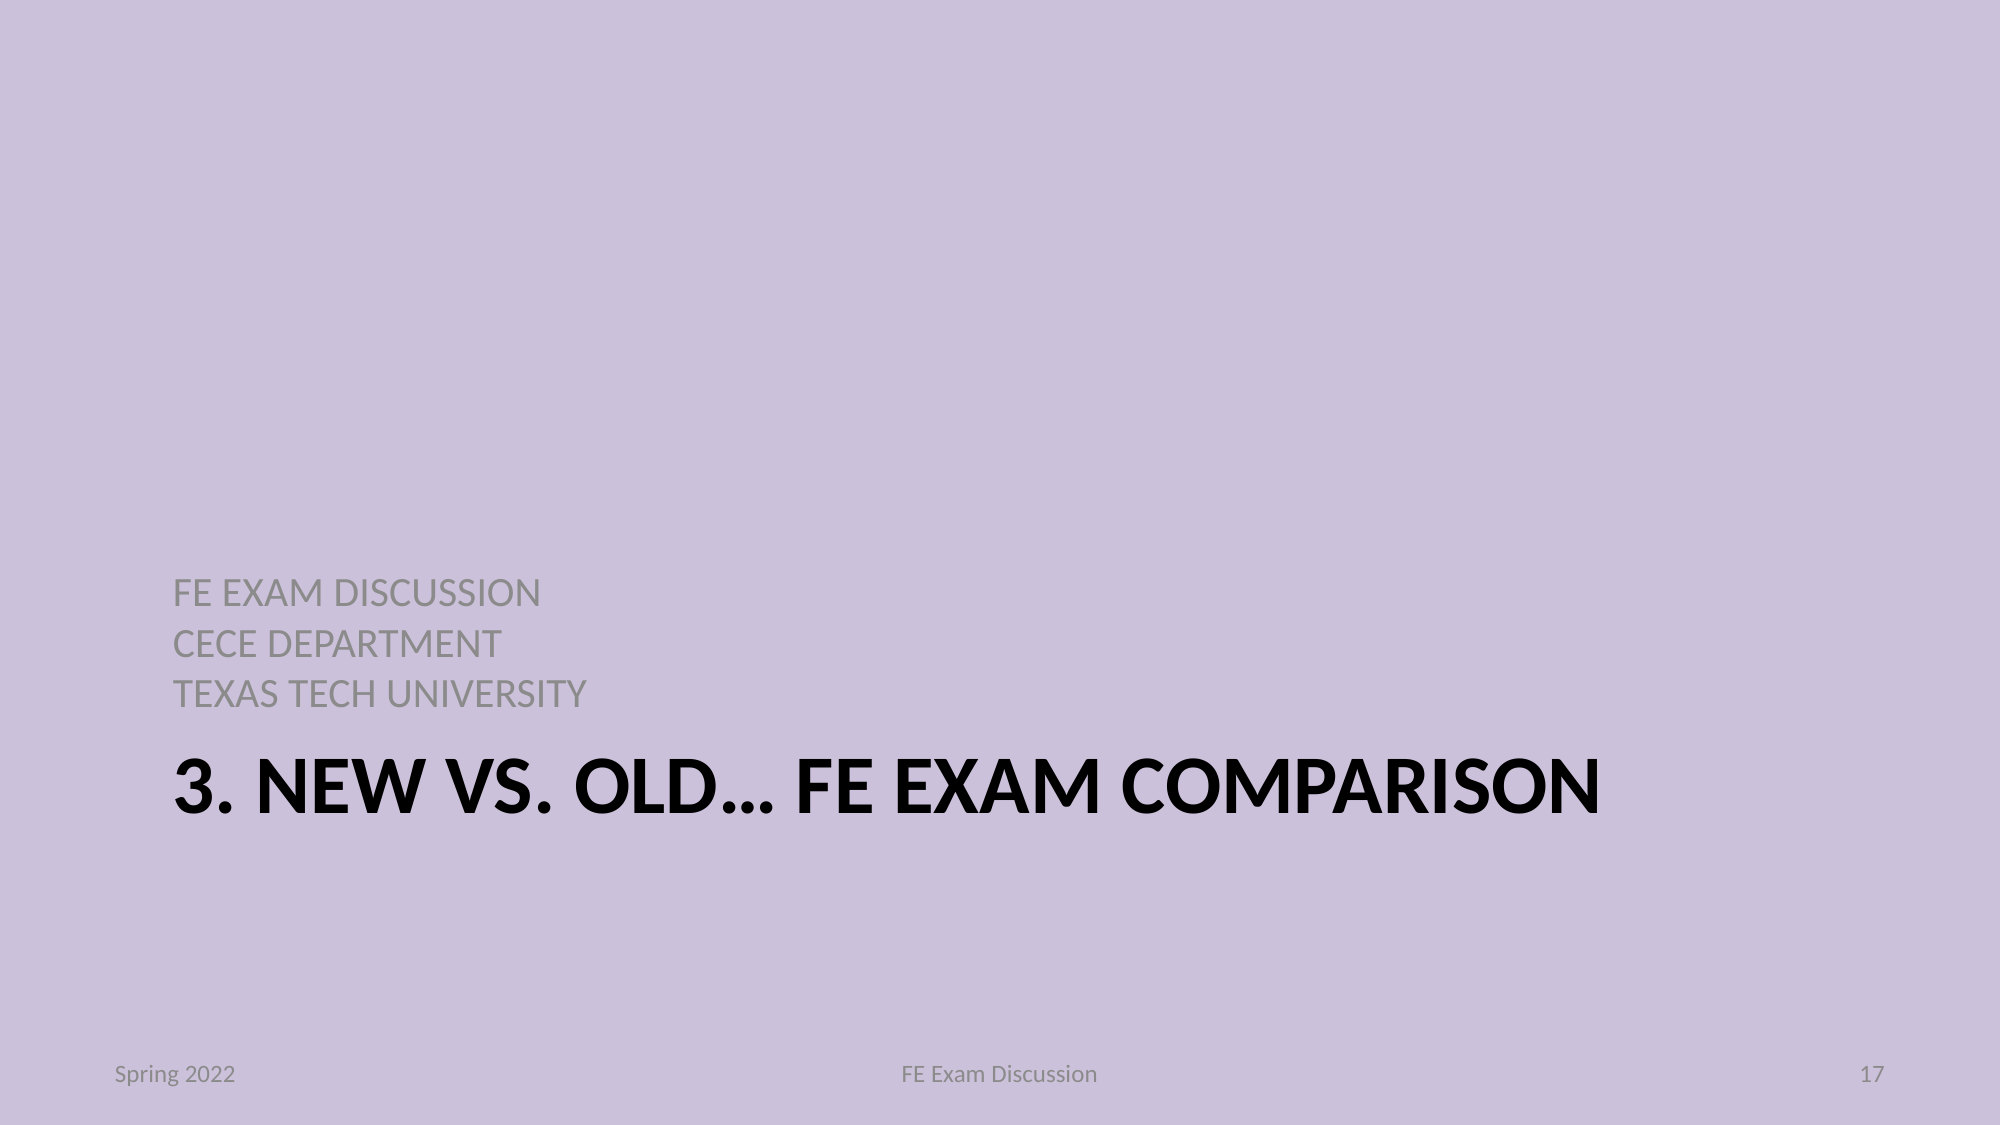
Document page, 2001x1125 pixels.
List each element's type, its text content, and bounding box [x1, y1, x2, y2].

slide_number Spring 2022 [99, 1042, 567, 1103]
slide_number 17 [1433, 1042, 1900, 1103]
title 3. New vs. Old… FE Exam Comparison [157, 723, 1858, 947]
footer FE Exam Discussion [683, 1042, 1317, 1103]
list FE EXAM DISCUSSION CECE DEPARTMENT TEXAS TECH UNIVERSITY [157, 476, 1858, 723]
